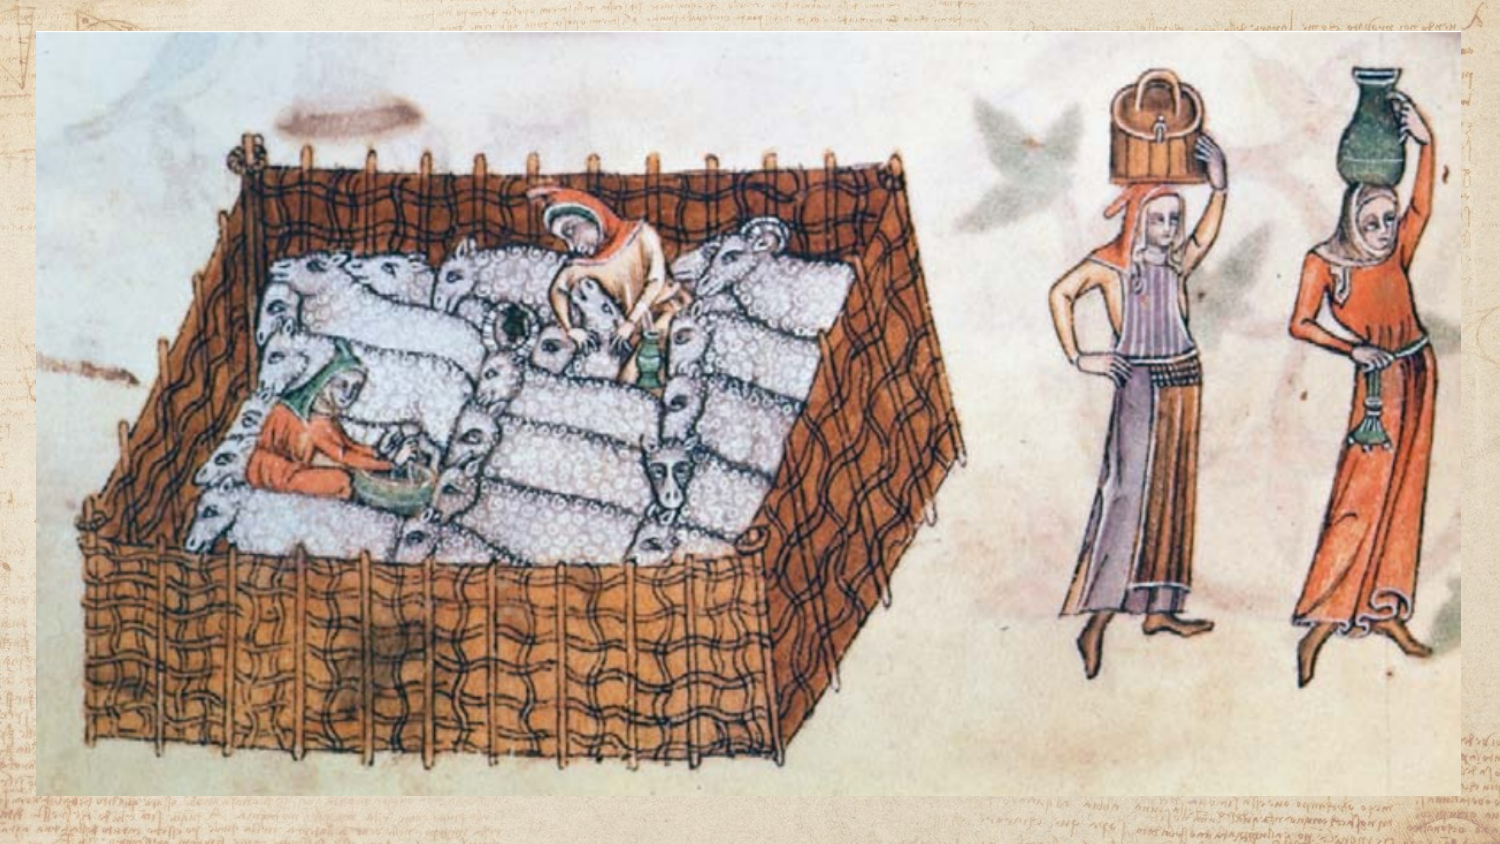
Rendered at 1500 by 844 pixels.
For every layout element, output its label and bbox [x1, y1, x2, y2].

picture [35, 31, 1462, 796]
